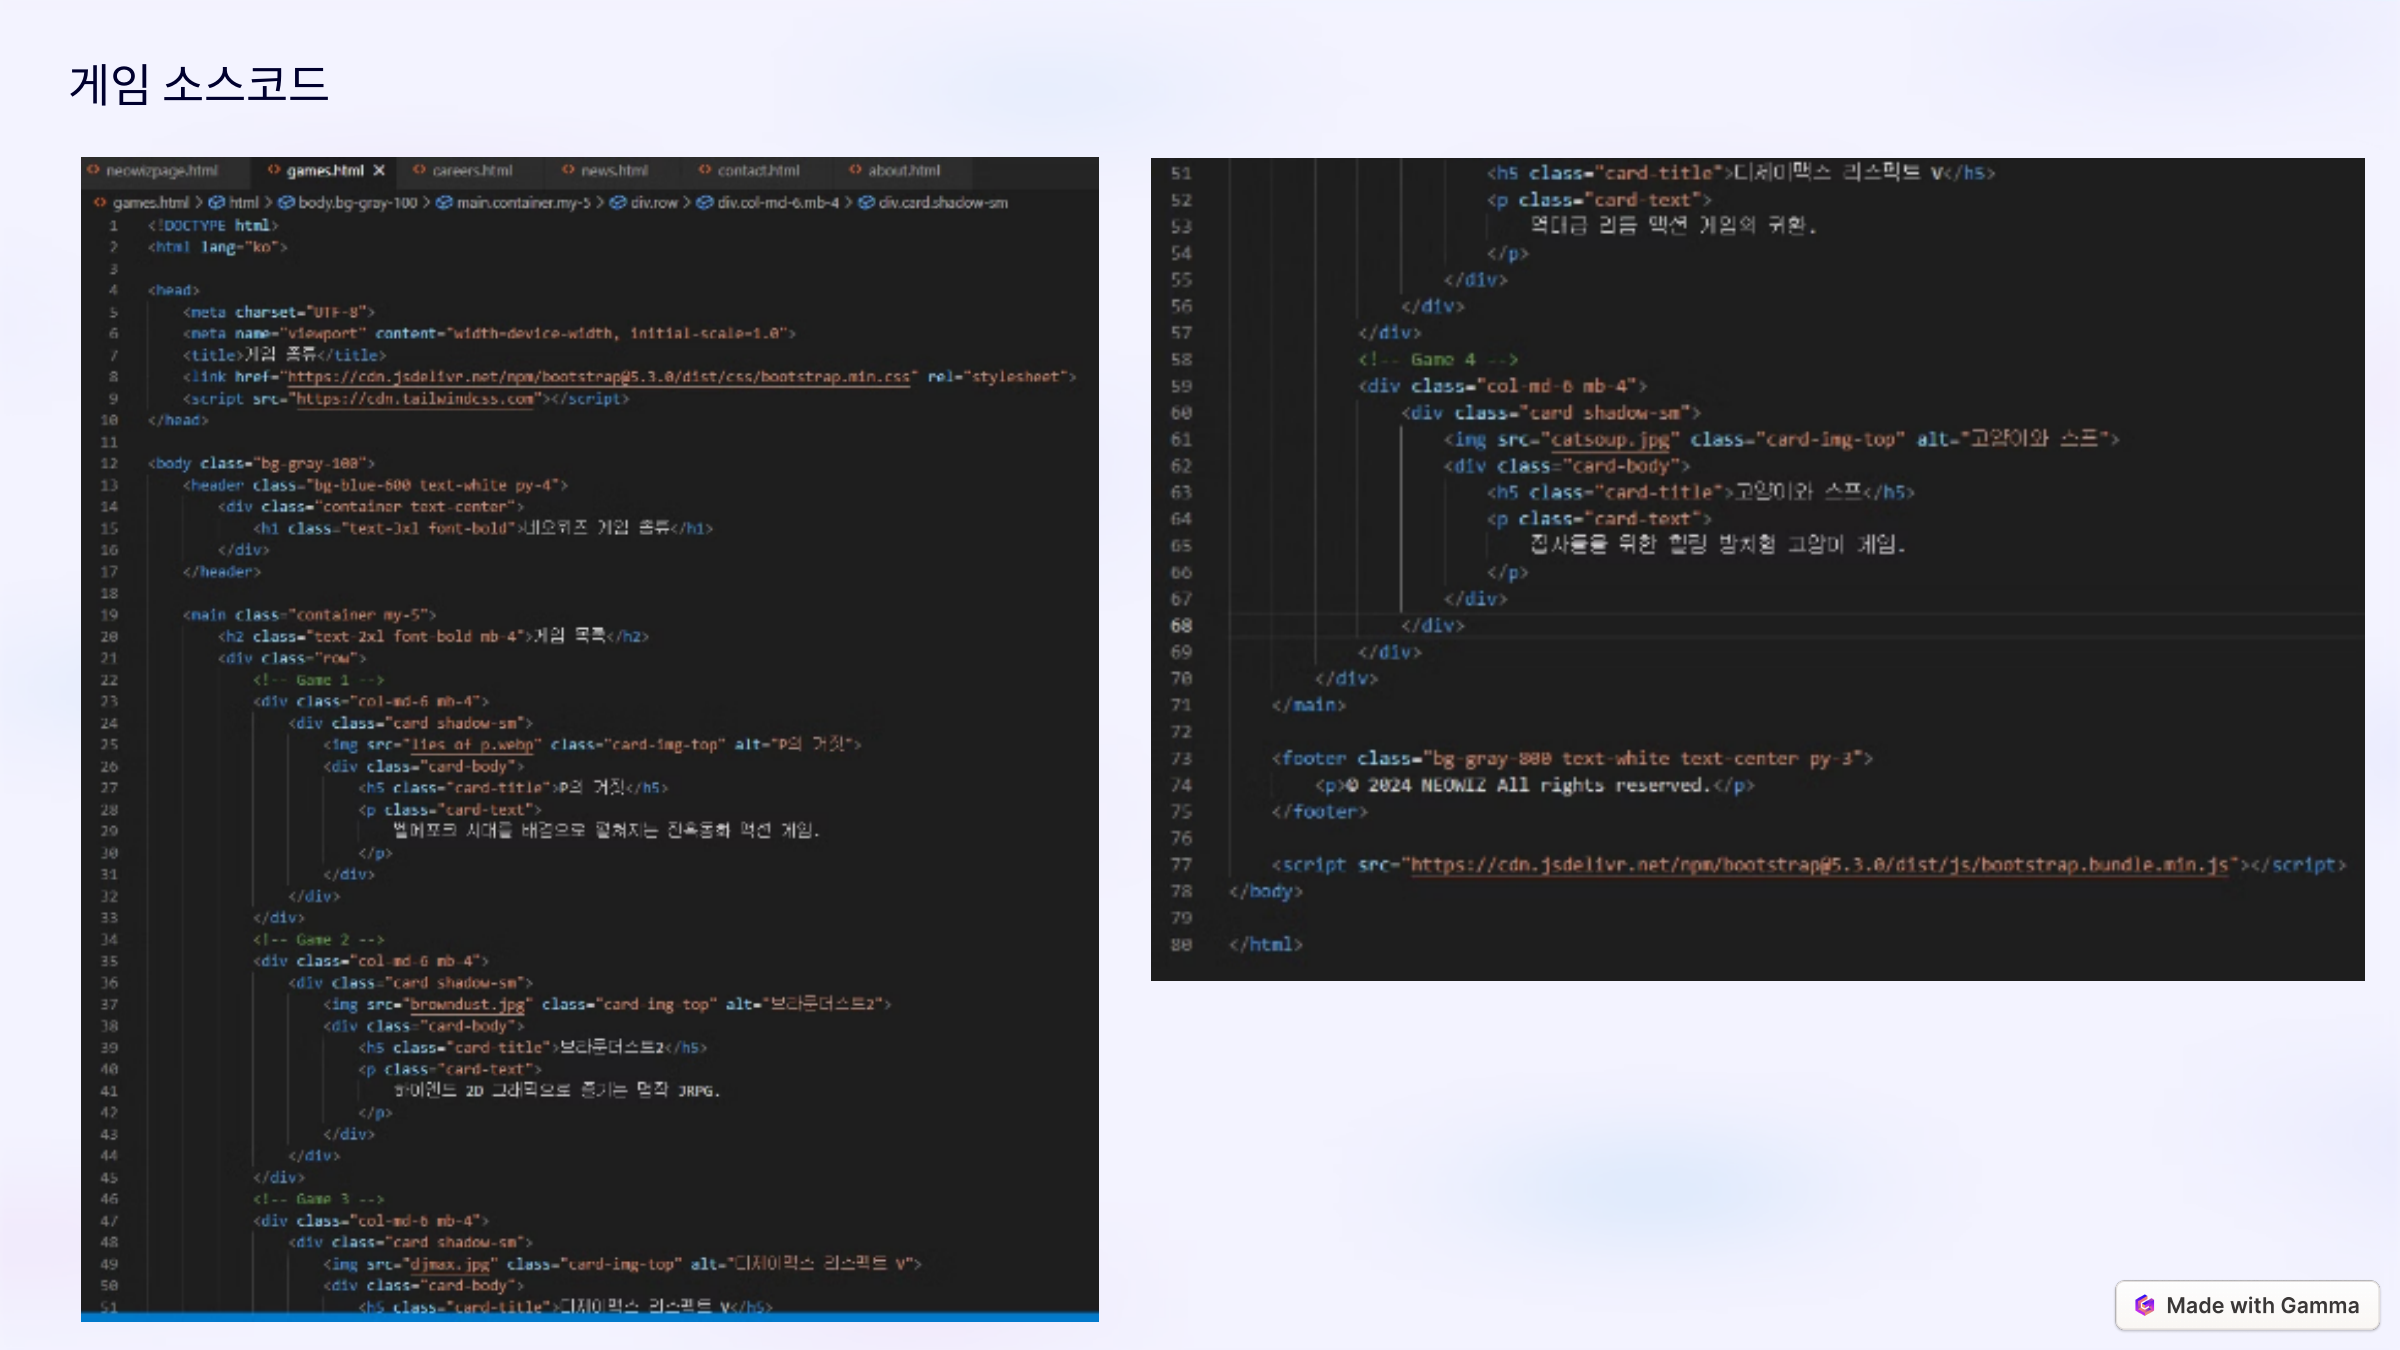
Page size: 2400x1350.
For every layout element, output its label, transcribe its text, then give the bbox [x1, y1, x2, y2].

text_box 게임 소스코드 [68, 53, 531, 112]
picture [2106, 1271, 2389, 1339]
picture [1151, 158, 2365, 981]
picture [80, 157, 1099, 1322]
